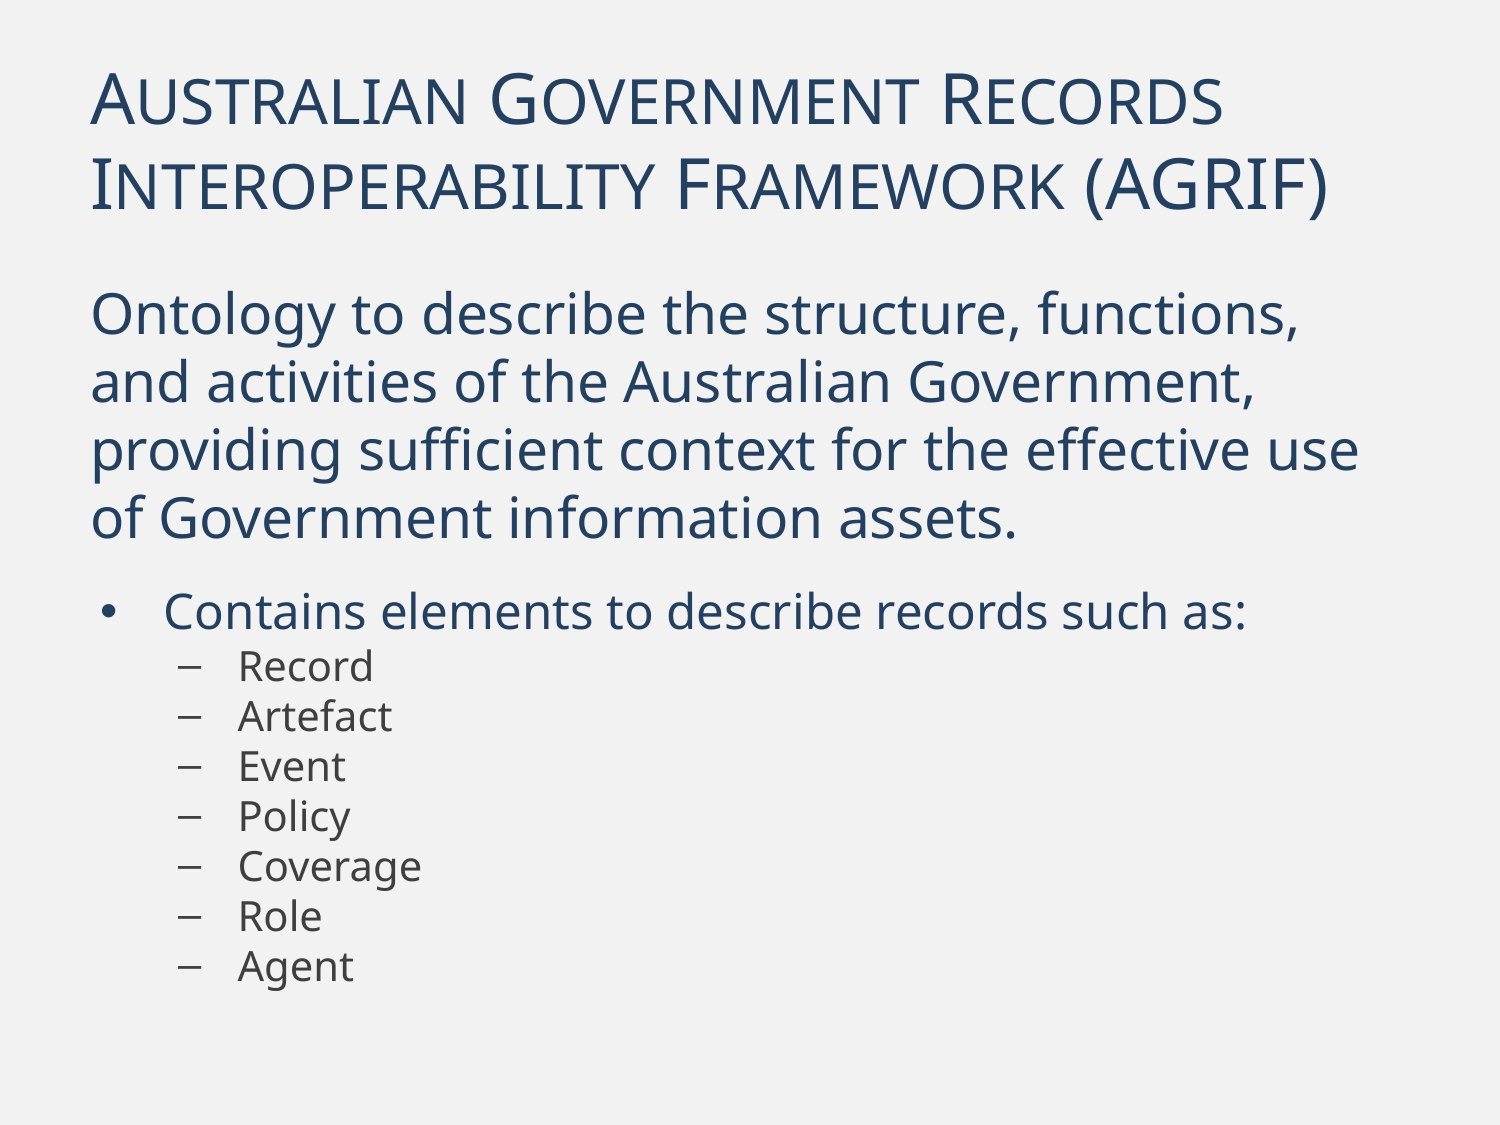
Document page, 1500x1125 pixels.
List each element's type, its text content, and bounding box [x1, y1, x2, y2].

list Ontology to describe the structure, functions, and activities of the Australian Government, providing sufficient context for the effective use of Government information assets. Contains elements to describe records such as: Record Artefact Event Policy Coverage Role Agent [75, 262, 1425, 1005]
title AUSTRALIAN GOVERNMENT RECORDS INTEROPERABILITY FRAMEWORK (AGRIF) [75, 45, 1425, 233]
